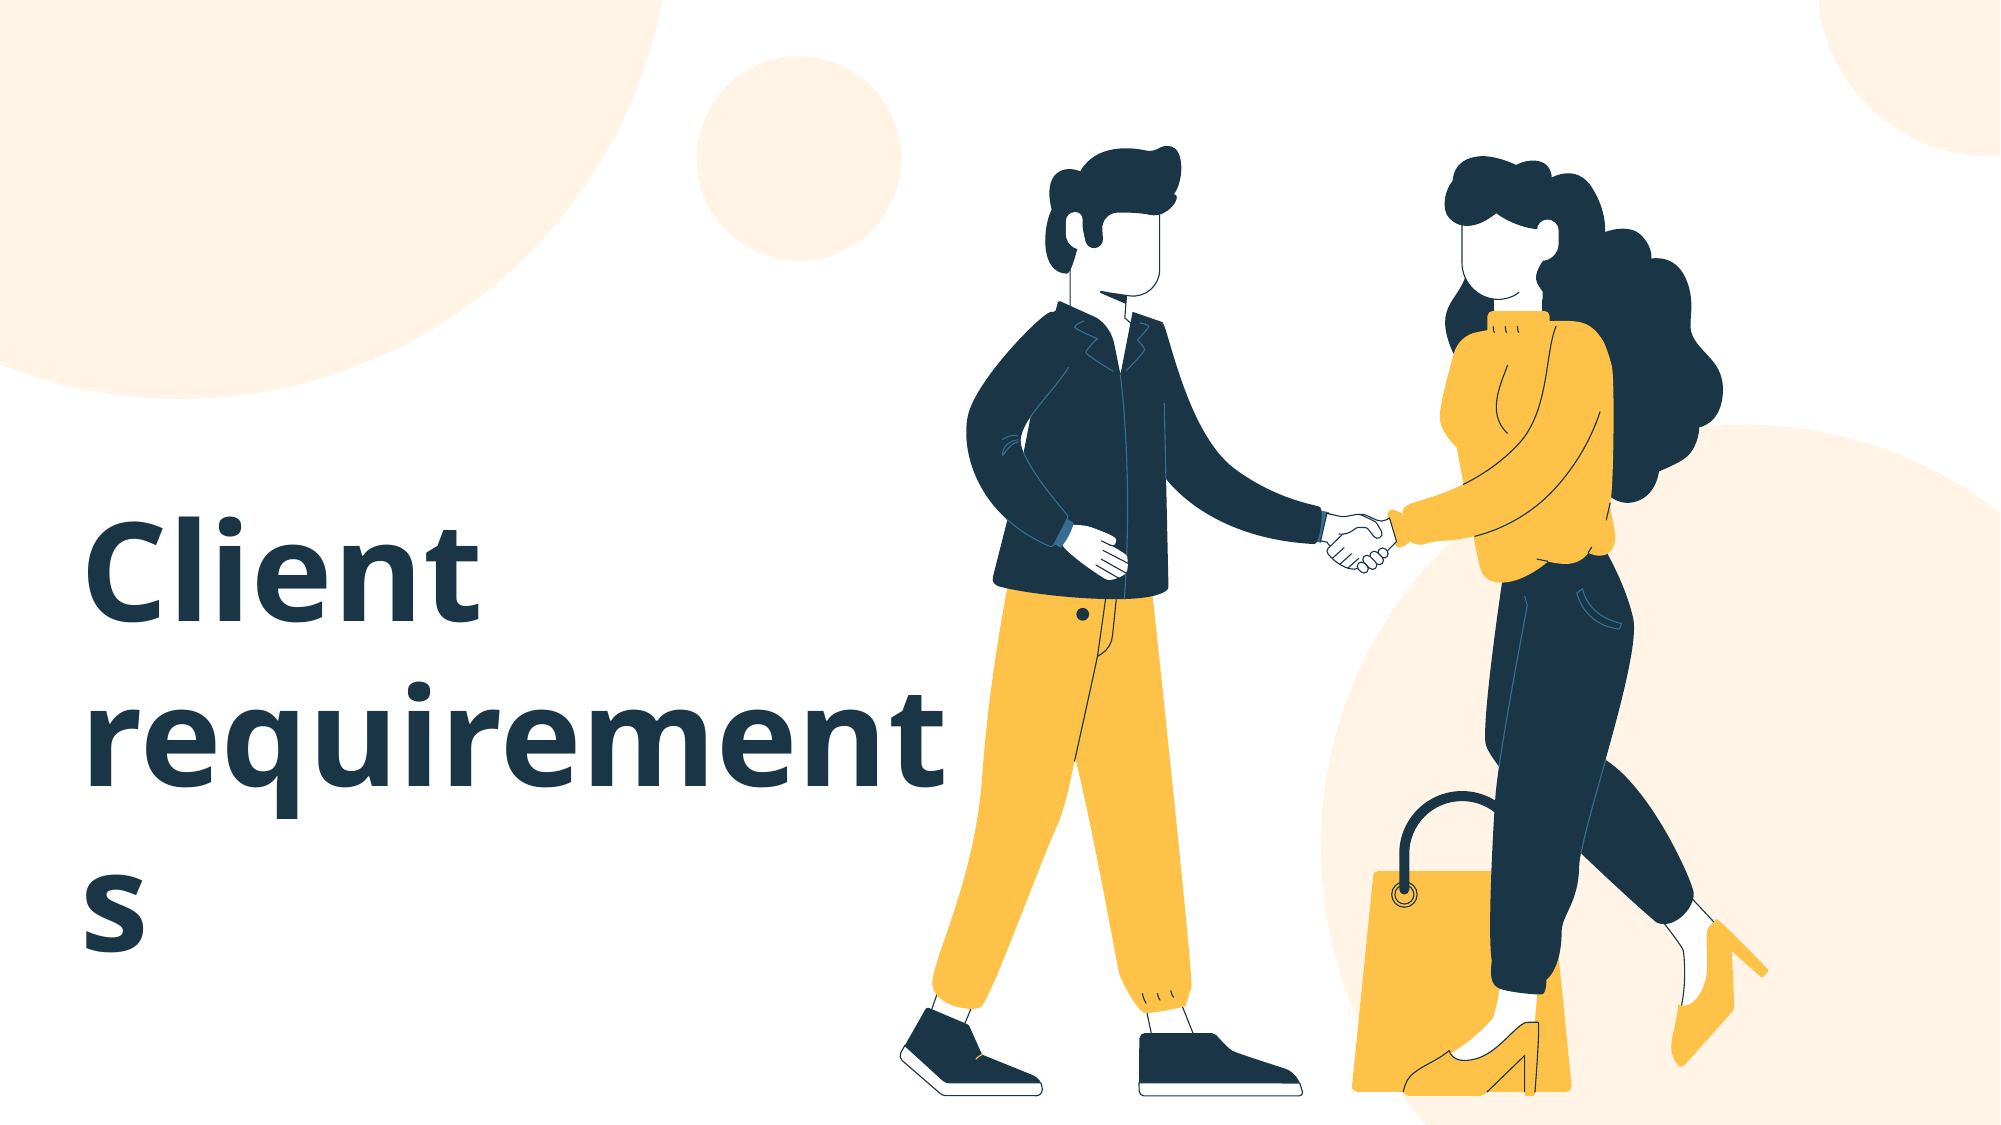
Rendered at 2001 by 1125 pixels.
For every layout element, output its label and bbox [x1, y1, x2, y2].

text_box [0, 0, 2000, 1125]
text_box [899, 145, 1769, 1097]
